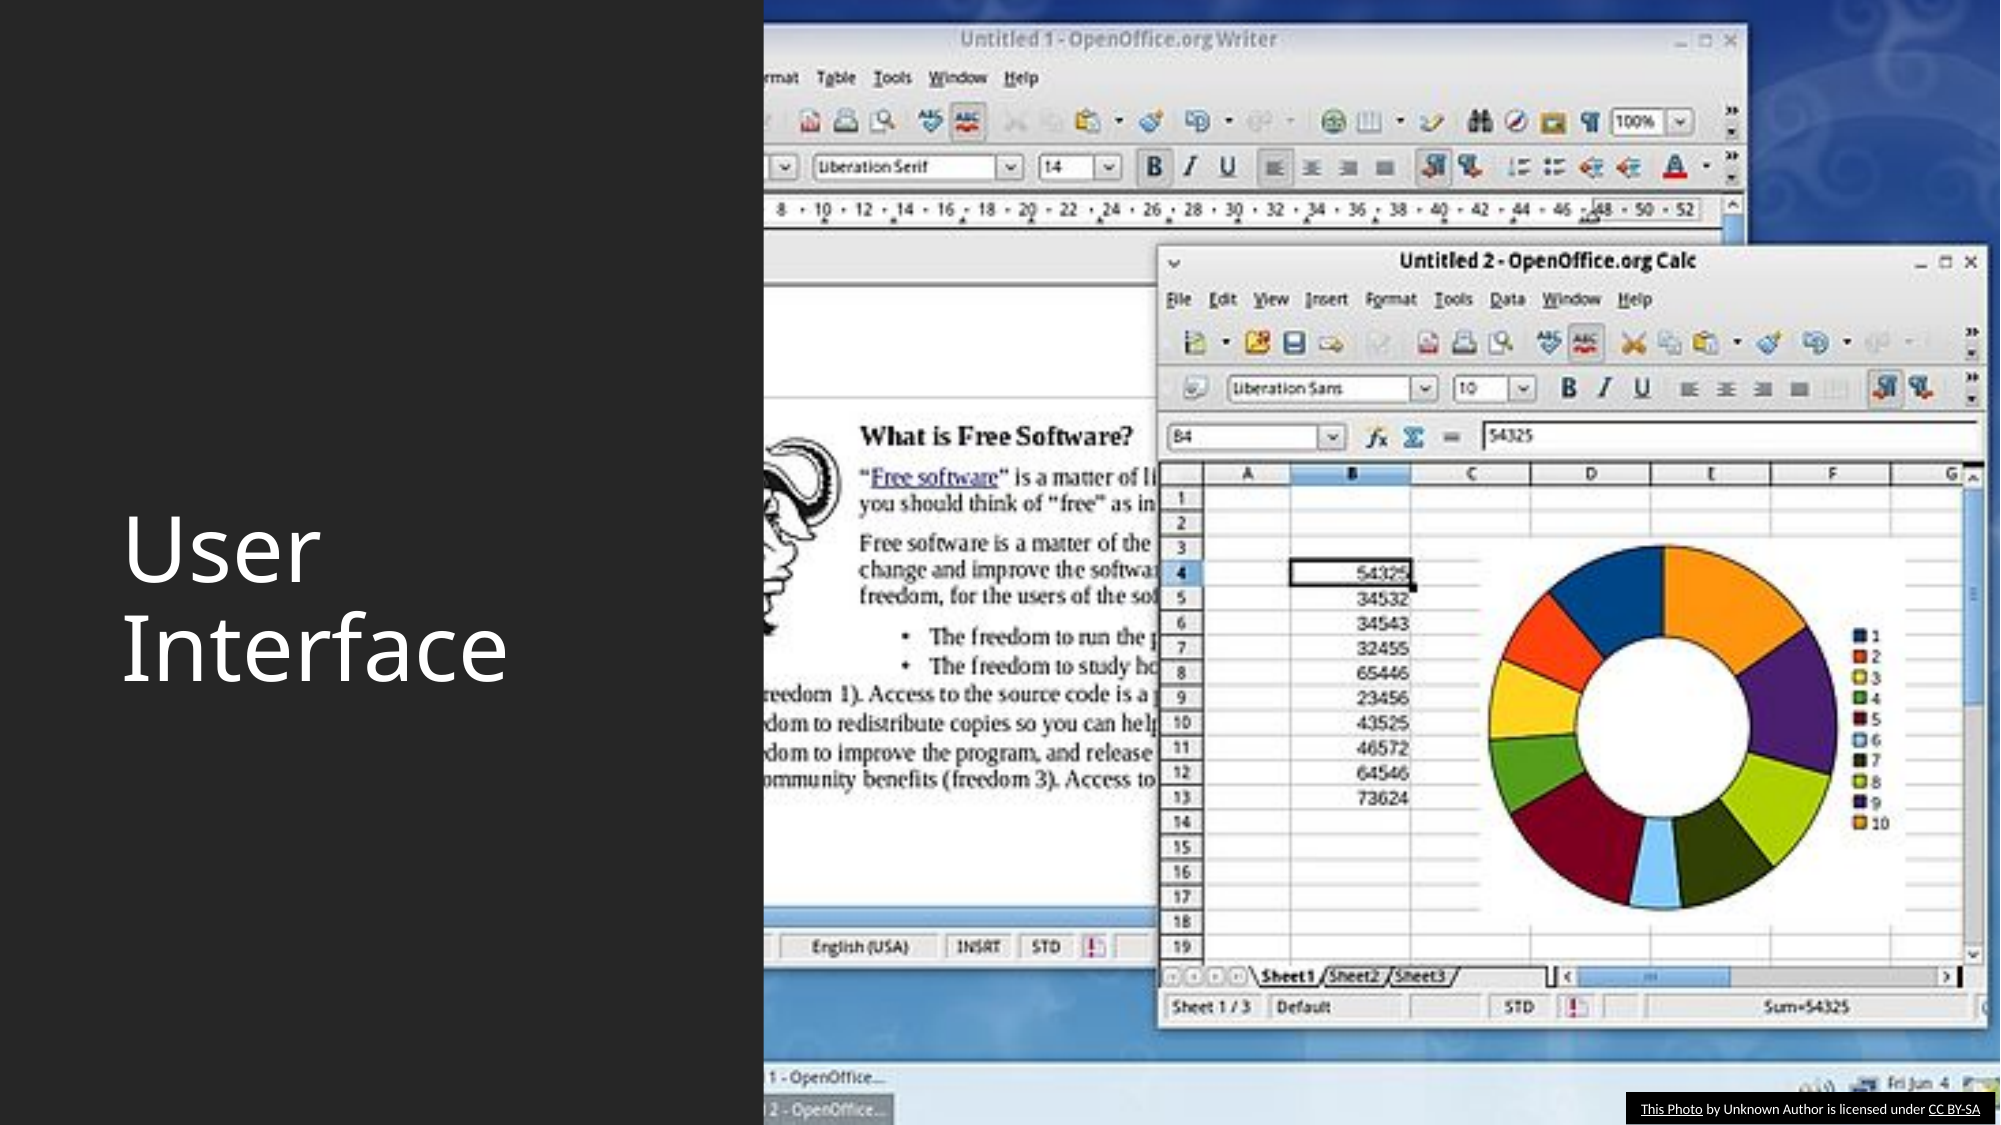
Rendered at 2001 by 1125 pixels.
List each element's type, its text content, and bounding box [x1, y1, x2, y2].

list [763, 0, 2000, 1125]
text_box [0, 0, 763, 1125]
title User Interface [106, 104, 661, 709]
